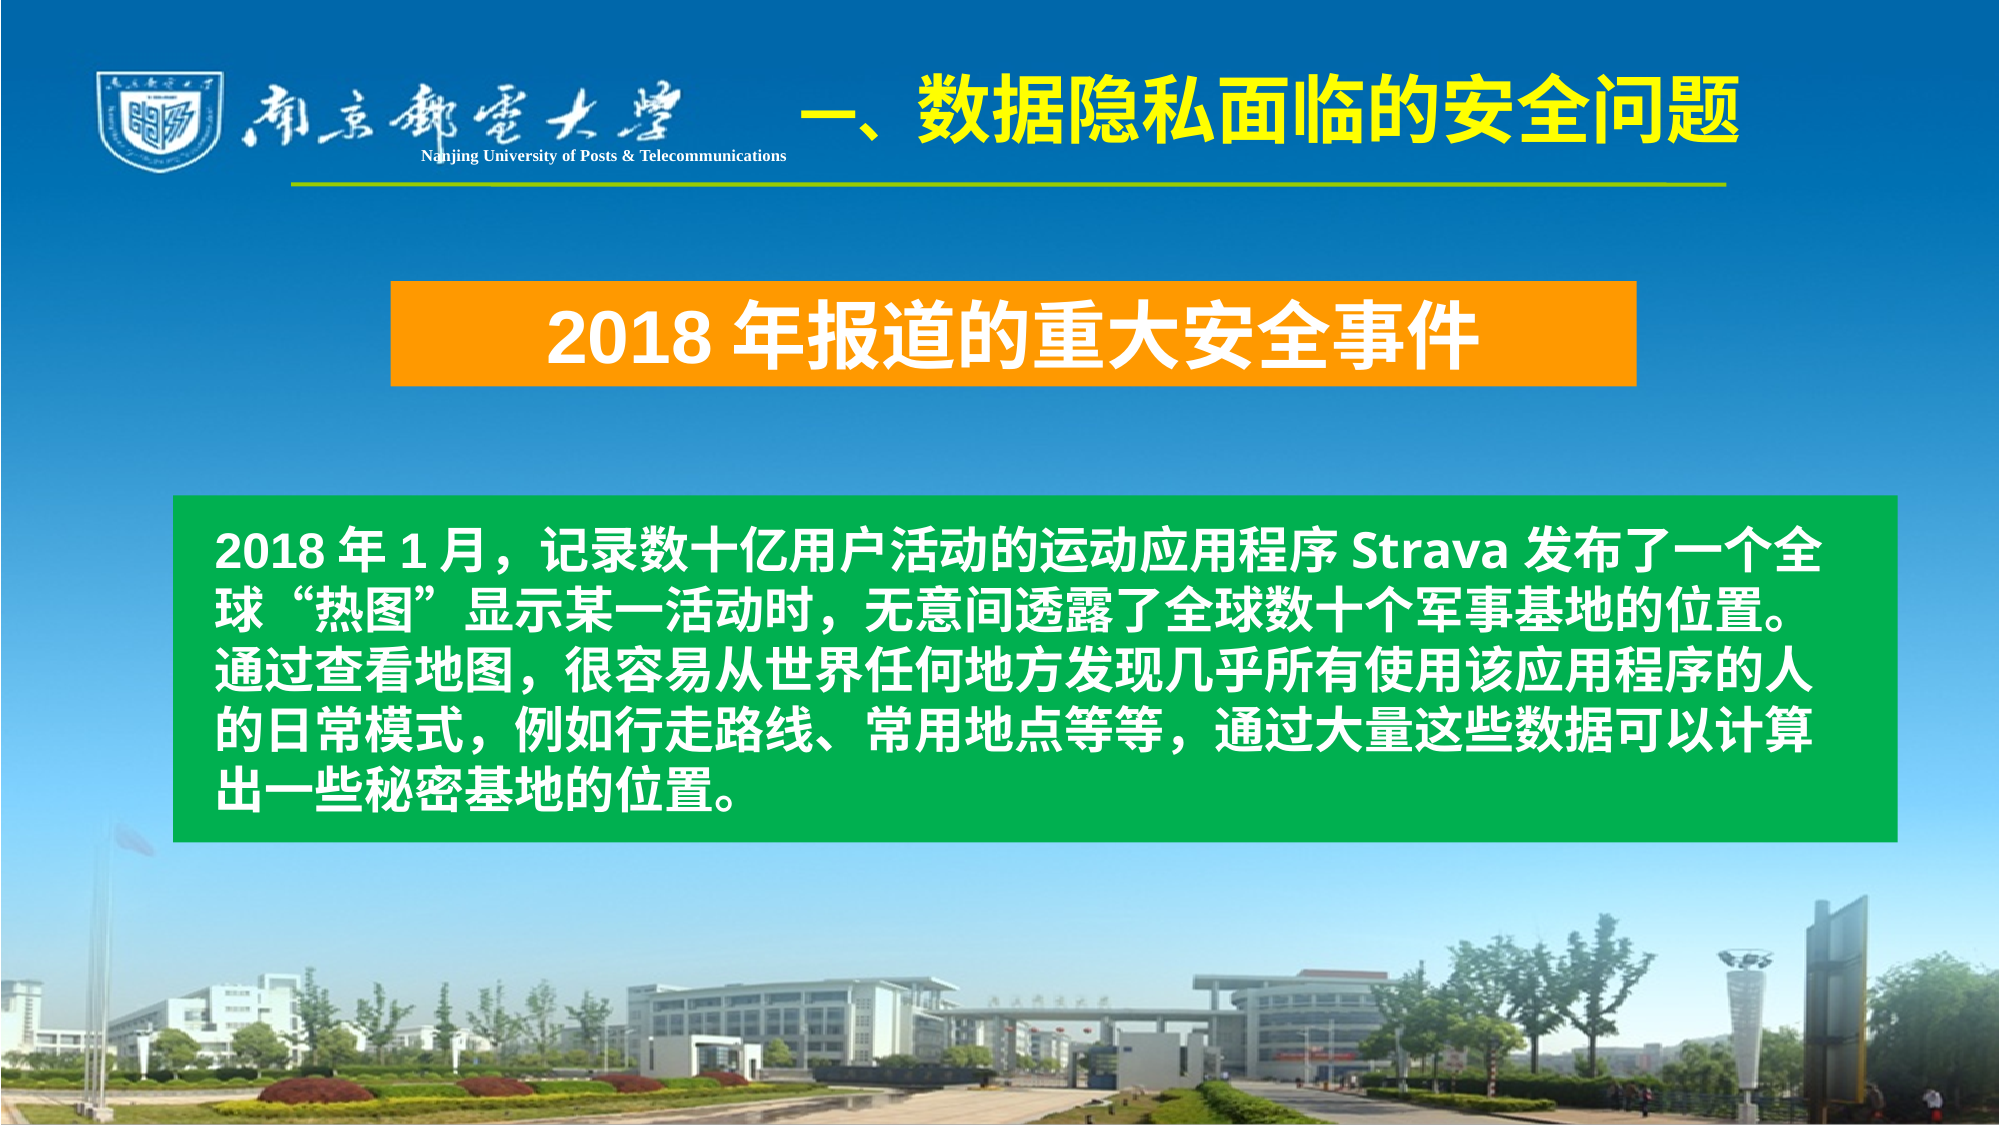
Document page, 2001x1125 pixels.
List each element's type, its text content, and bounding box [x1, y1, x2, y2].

text_box 一、数据隐私面临的安全问题 [785, 54, 1780, 160]
title 2018年报道的重大安全事件 [390, 280, 1637, 387]
picture [0, 0, 2001, 1125]
text_box Nanjing University of Posts & Telecommunications [362, 137, 847, 172]
text_box 2018年1月，记录数十亿用户活动的运动应用程序Strava发布了一个全球“热图”显示某一活动时，无意间透露了全球数十个军事基地的位置。通过查看地图，很容易从世界任何地方发现几乎所有使用该应用程序的人的日常模式，例如行走路线、常用地点等等，通过大量这些数据可以计算出一些秘密基地的位置。 [173, 495, 1898, 843]
